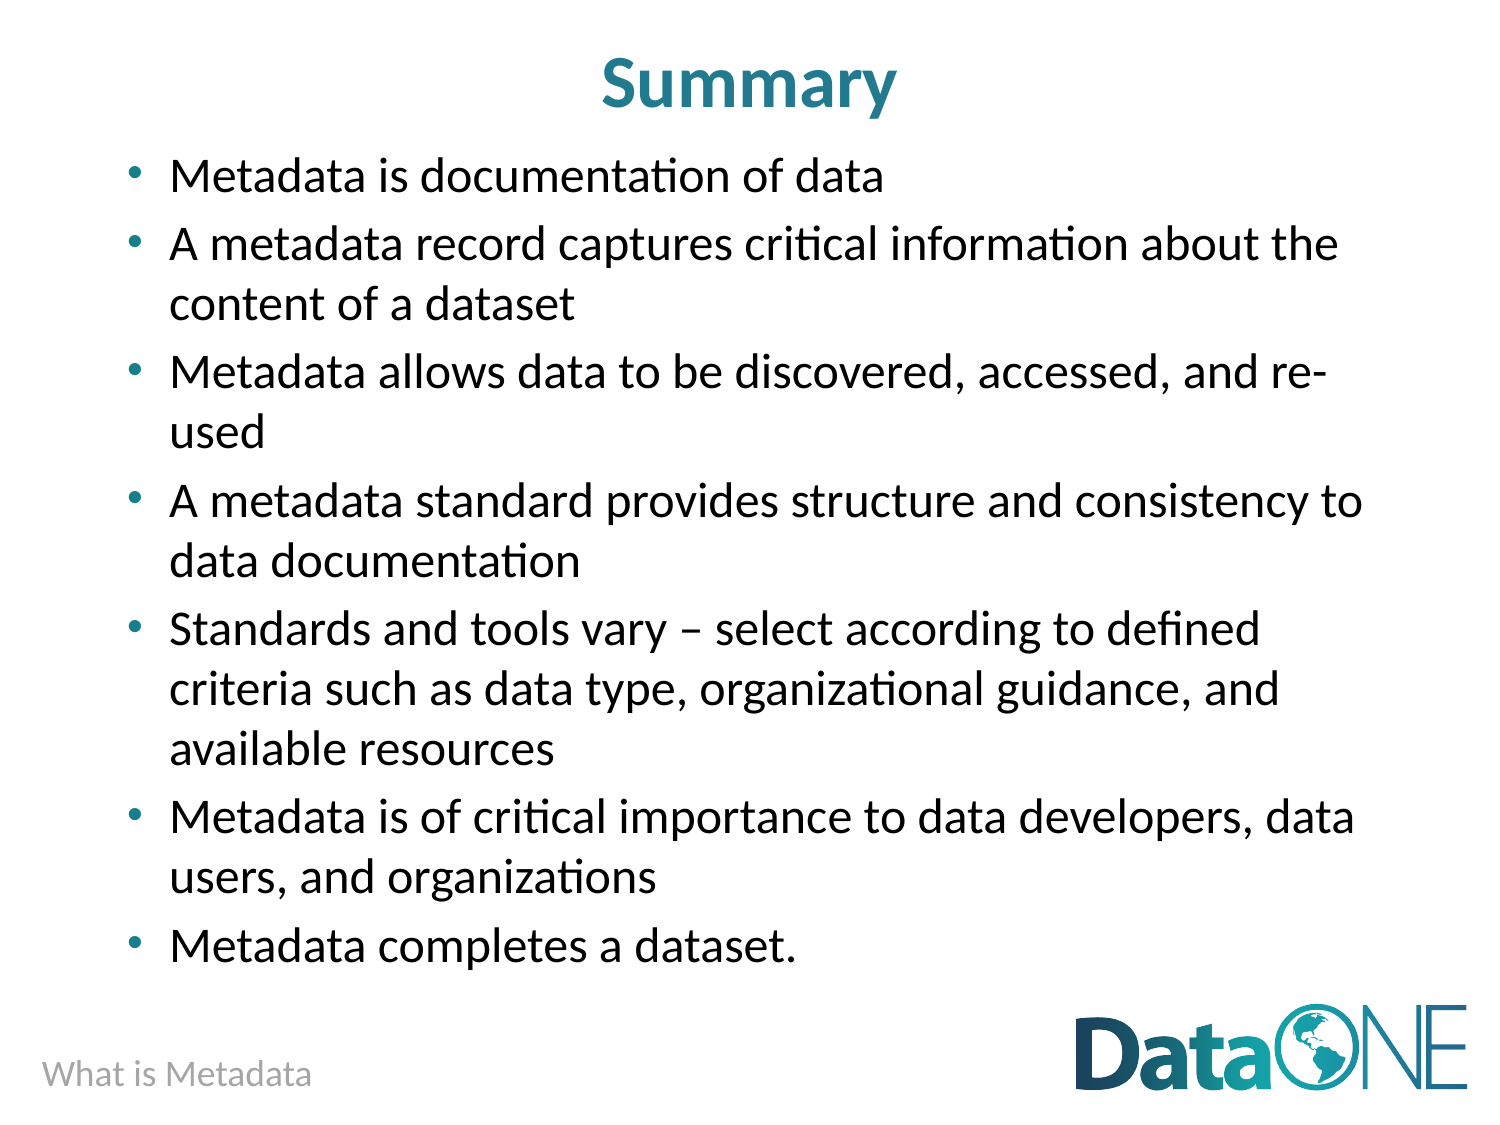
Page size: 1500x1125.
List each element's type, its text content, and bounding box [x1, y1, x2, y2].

list Metadata is documentation of data A metadata record captures critical information about the content of a dataset Metadata allows data to be discovered, accessed, and re-used A metadata standard provides structure and consistency to data documentation Standards and tools vary – select according to defined criteria such as data type, organizational guidance, and available resources Metadata is of critical importance to data developers, data users, and organizations Metadata completes a dataset. [94, 135, 1406, 949]
picture [1074, 1000, 1471, 1095]
title Summary [0, 19, 1500, 135]
